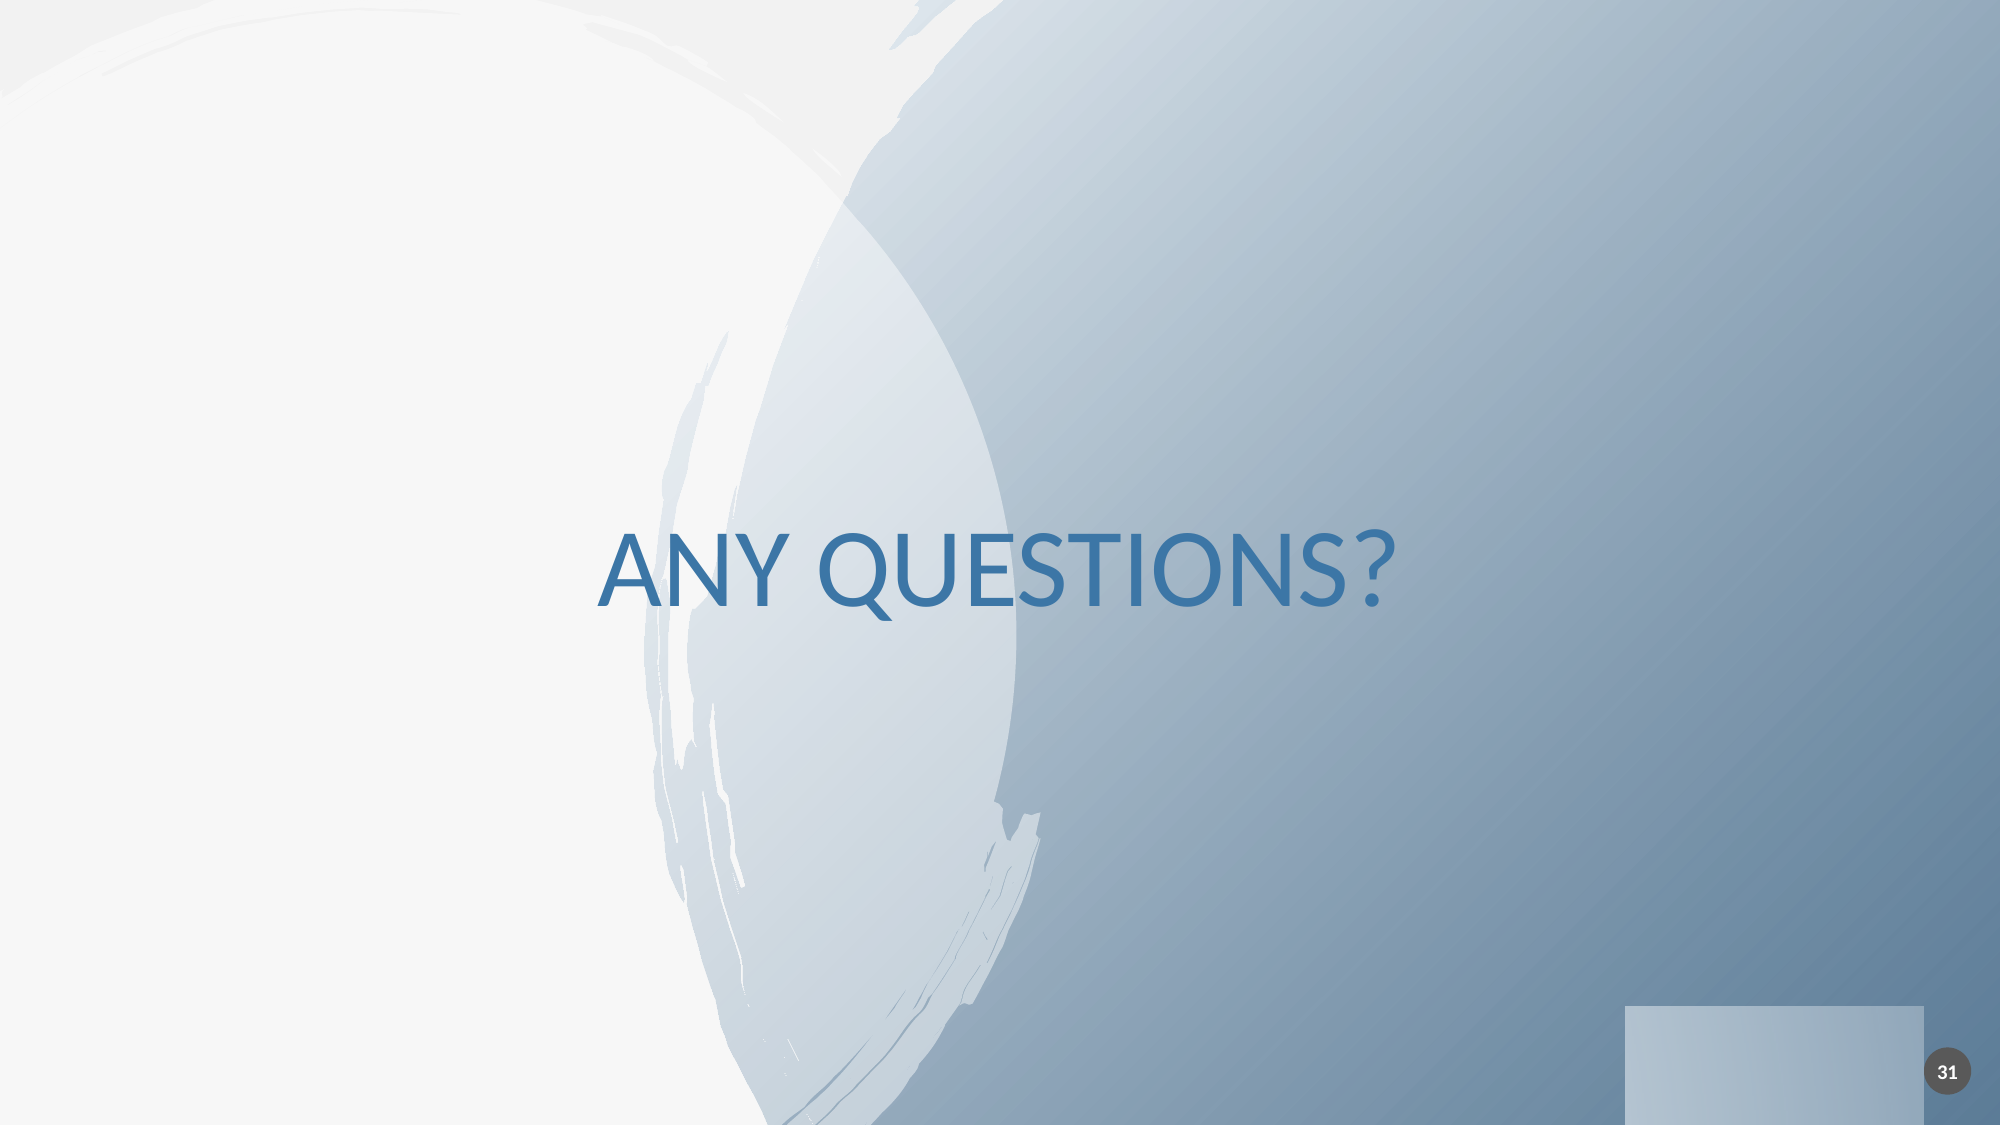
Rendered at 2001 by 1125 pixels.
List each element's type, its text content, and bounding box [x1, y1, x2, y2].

text_box ANY QUESTIONS? [582, 486, 1418, 637]
picture [1625, 1006, 1924, 1125]
slide_number 31 [1924, 1047, 1972, 1095]
